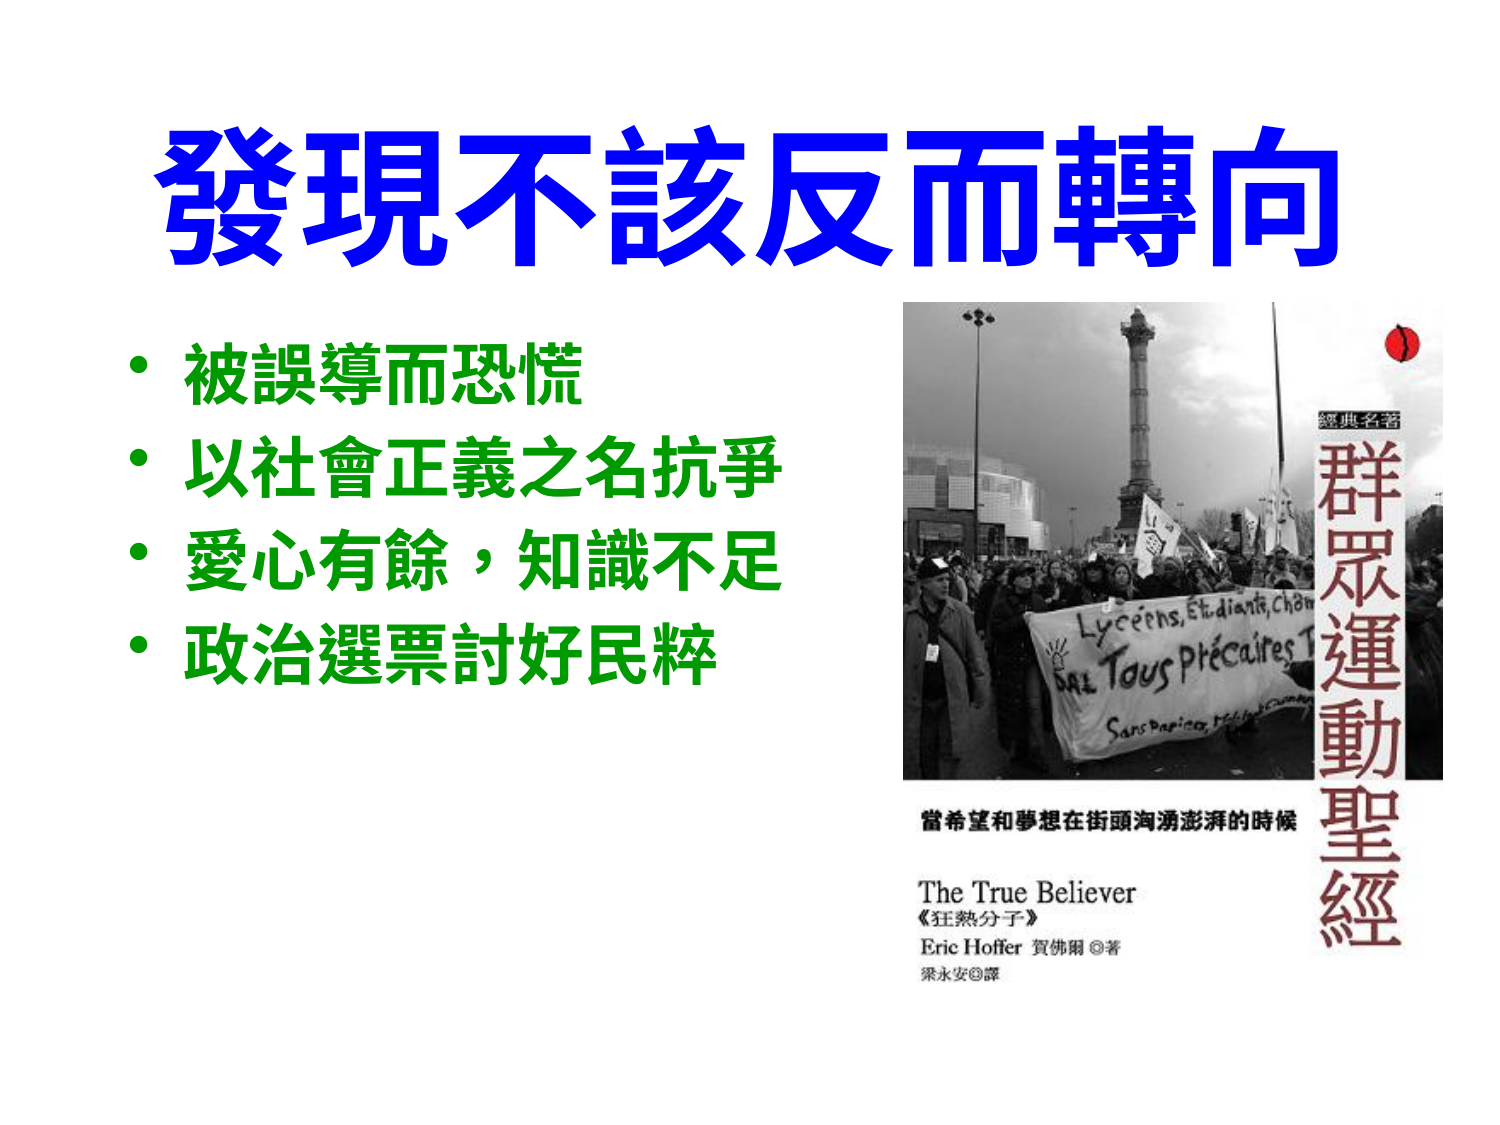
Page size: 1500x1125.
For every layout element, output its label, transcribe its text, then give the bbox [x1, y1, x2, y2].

picture [903, 302, 1444, 1064]
title 發現不該反而轉向 [112, 99, 1388, 288]
list 被誤導而恐慌 以社會正義之名抗爭 愛心有餘，知識不足 政治選票討好民粹 [112, 324, 821, 1000]
